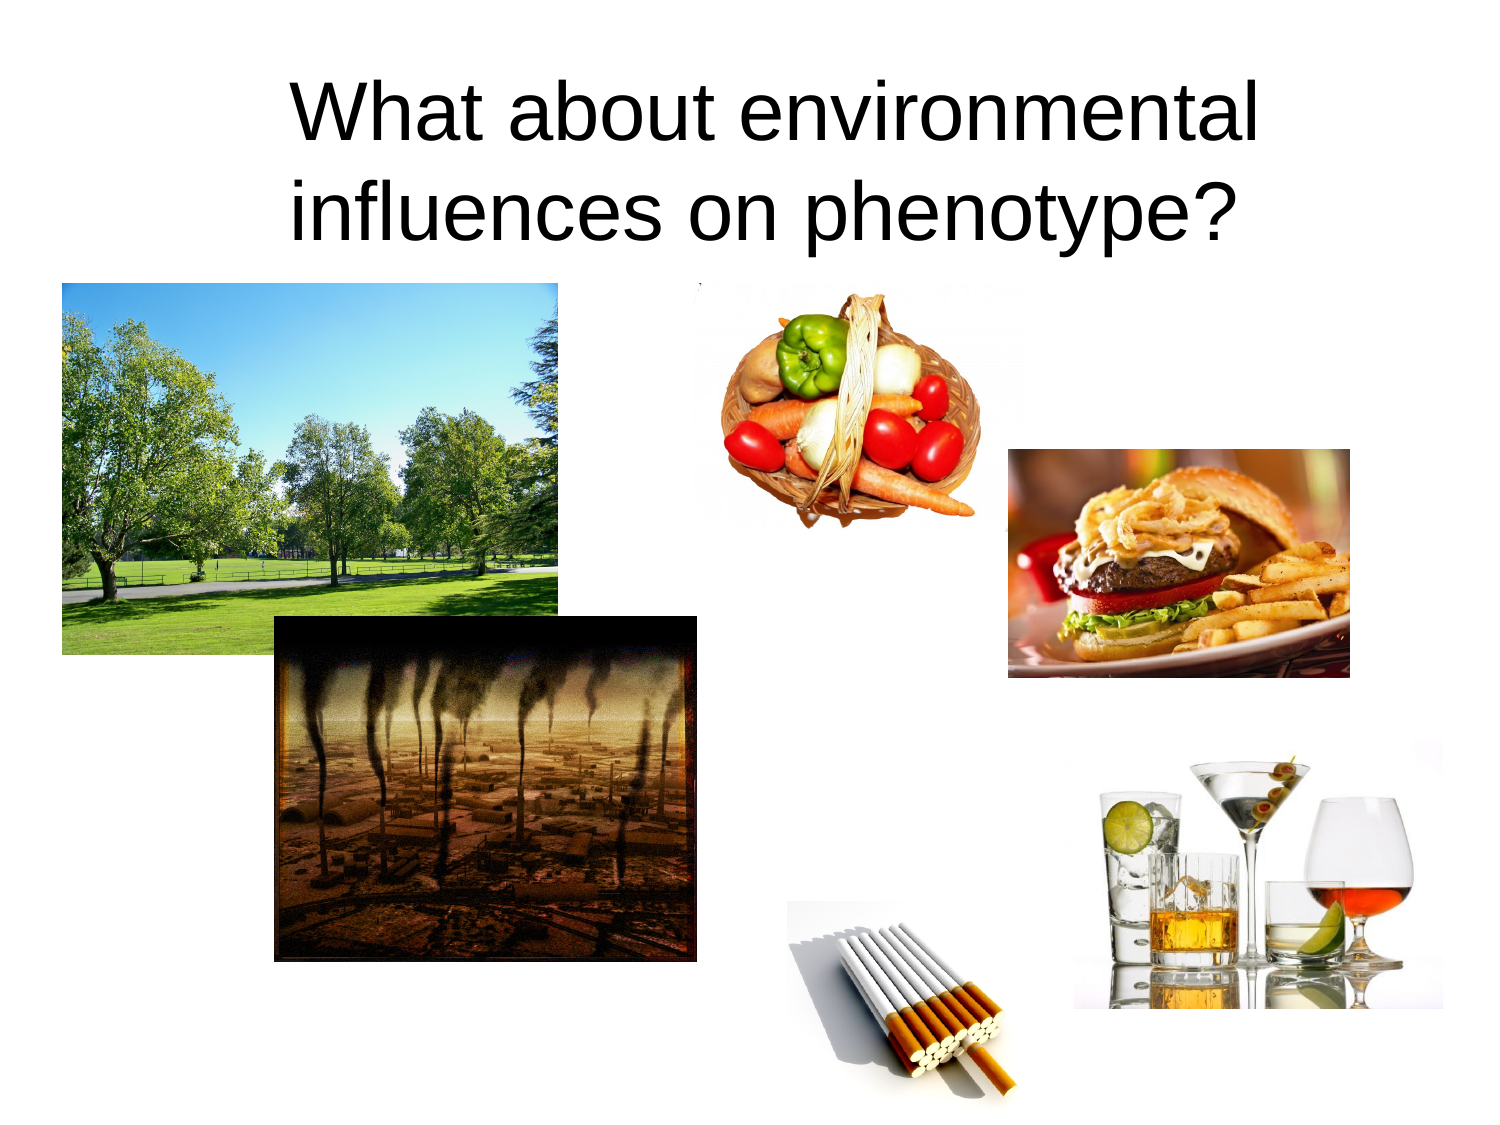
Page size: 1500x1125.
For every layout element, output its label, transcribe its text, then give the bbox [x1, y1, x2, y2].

picture [787, 738, 1443, 1117]
picture [693, 283, 1351, 679]
picture [62, 283, 697, 963]
text_box What about environmental influences on phenotype? [275, 49, 1350, 265]
